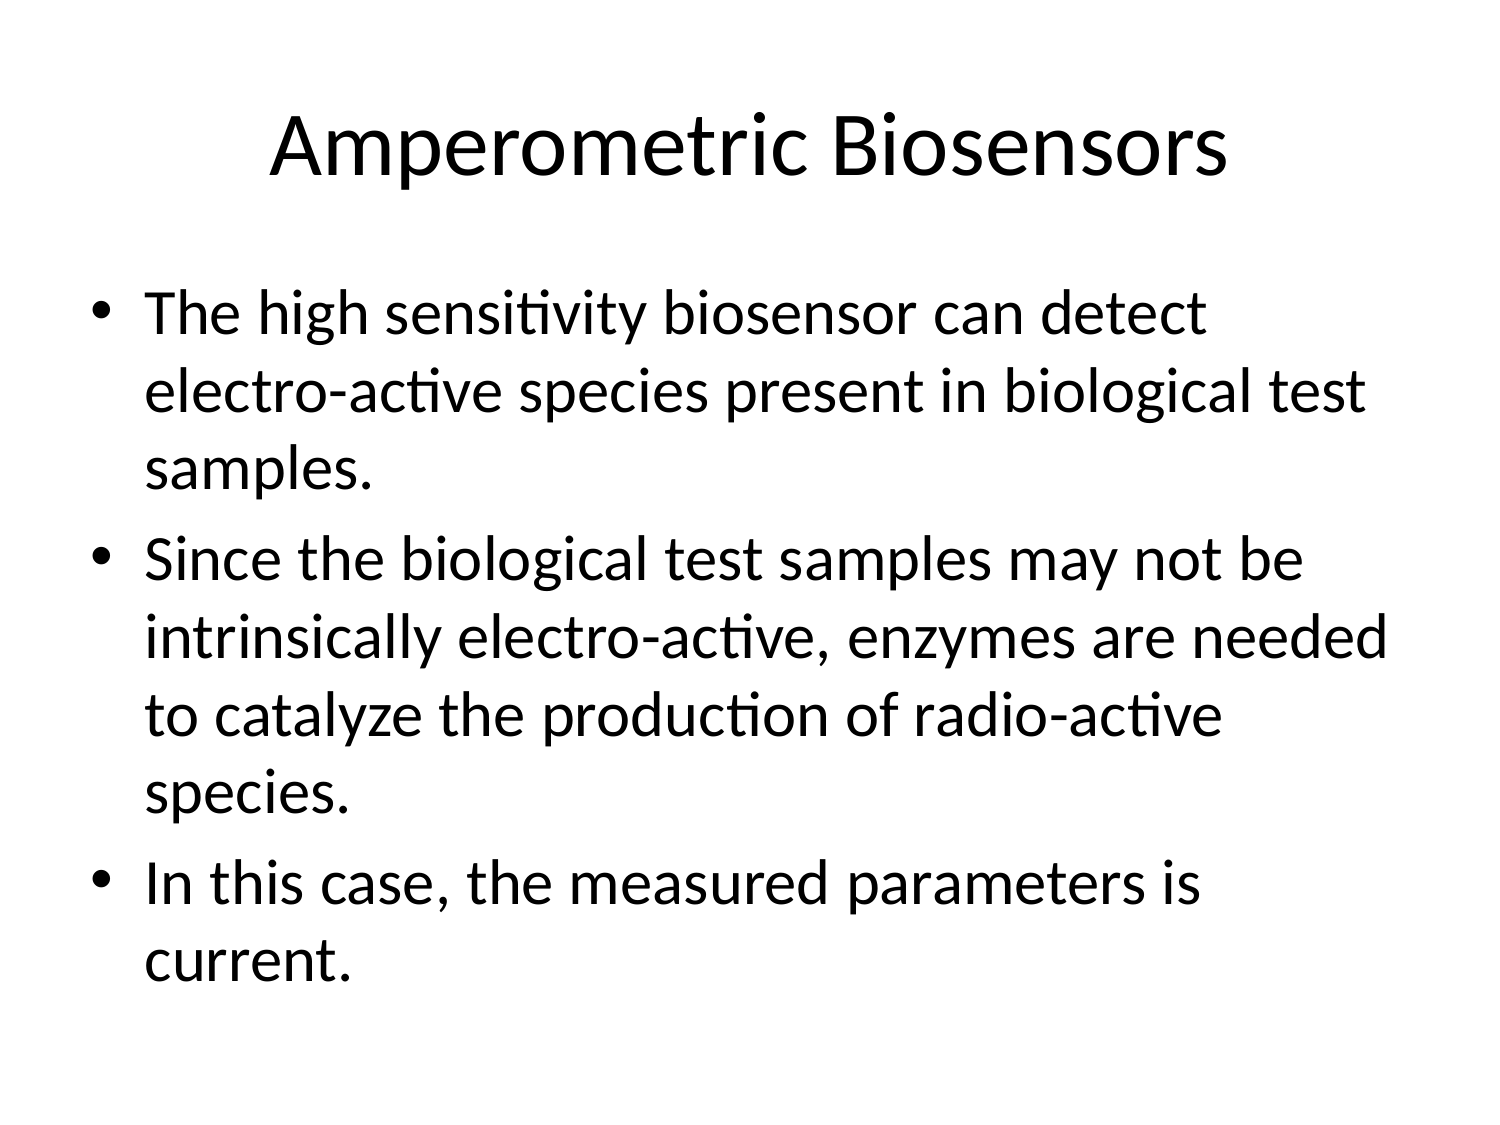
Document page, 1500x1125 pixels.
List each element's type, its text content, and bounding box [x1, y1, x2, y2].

title Amperometric Biosensors [75, 45, 1425, 233]
list The high sensitivity biosensor can detect electro-active species present in biological test samples. Since the biological test samples may not be intrinsically electro-active, enzymes are needed to catalyze the production of radio-active species. In this case, the measured parameters is current. [75, 262, 1425, 1005]
